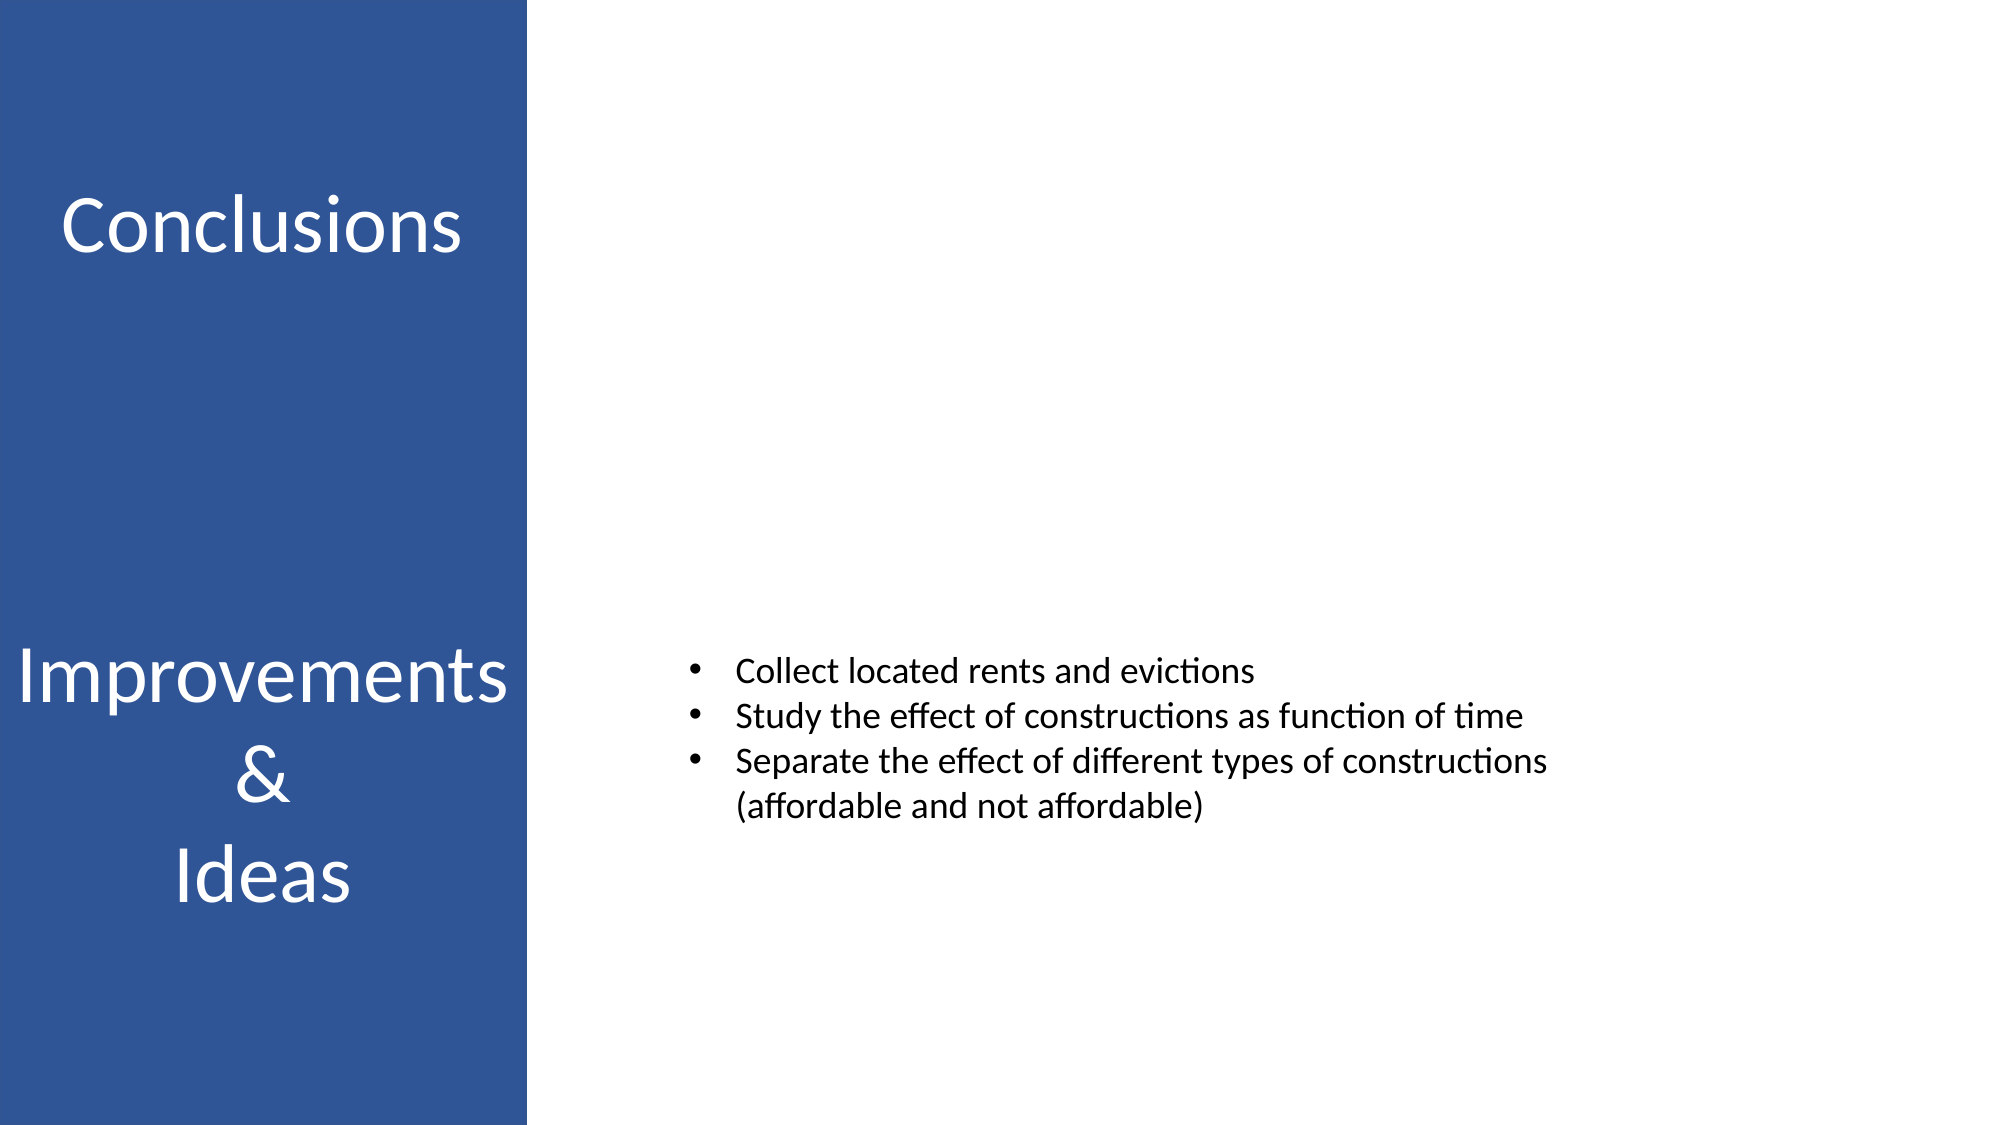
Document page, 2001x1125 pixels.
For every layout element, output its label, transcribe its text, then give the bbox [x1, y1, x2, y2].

text_box [0, 0, 527, 1125]
text_box Improvements & Ideas [0, 611, 526, 926]
text_box Conclusions [0, 161, 526, 277]
text_box Collect located rents and evictions Study the effect of constructions as function of time Separate the effect of different types of constructions (affordable and not affordable) [674, 639, 1732, 834]
